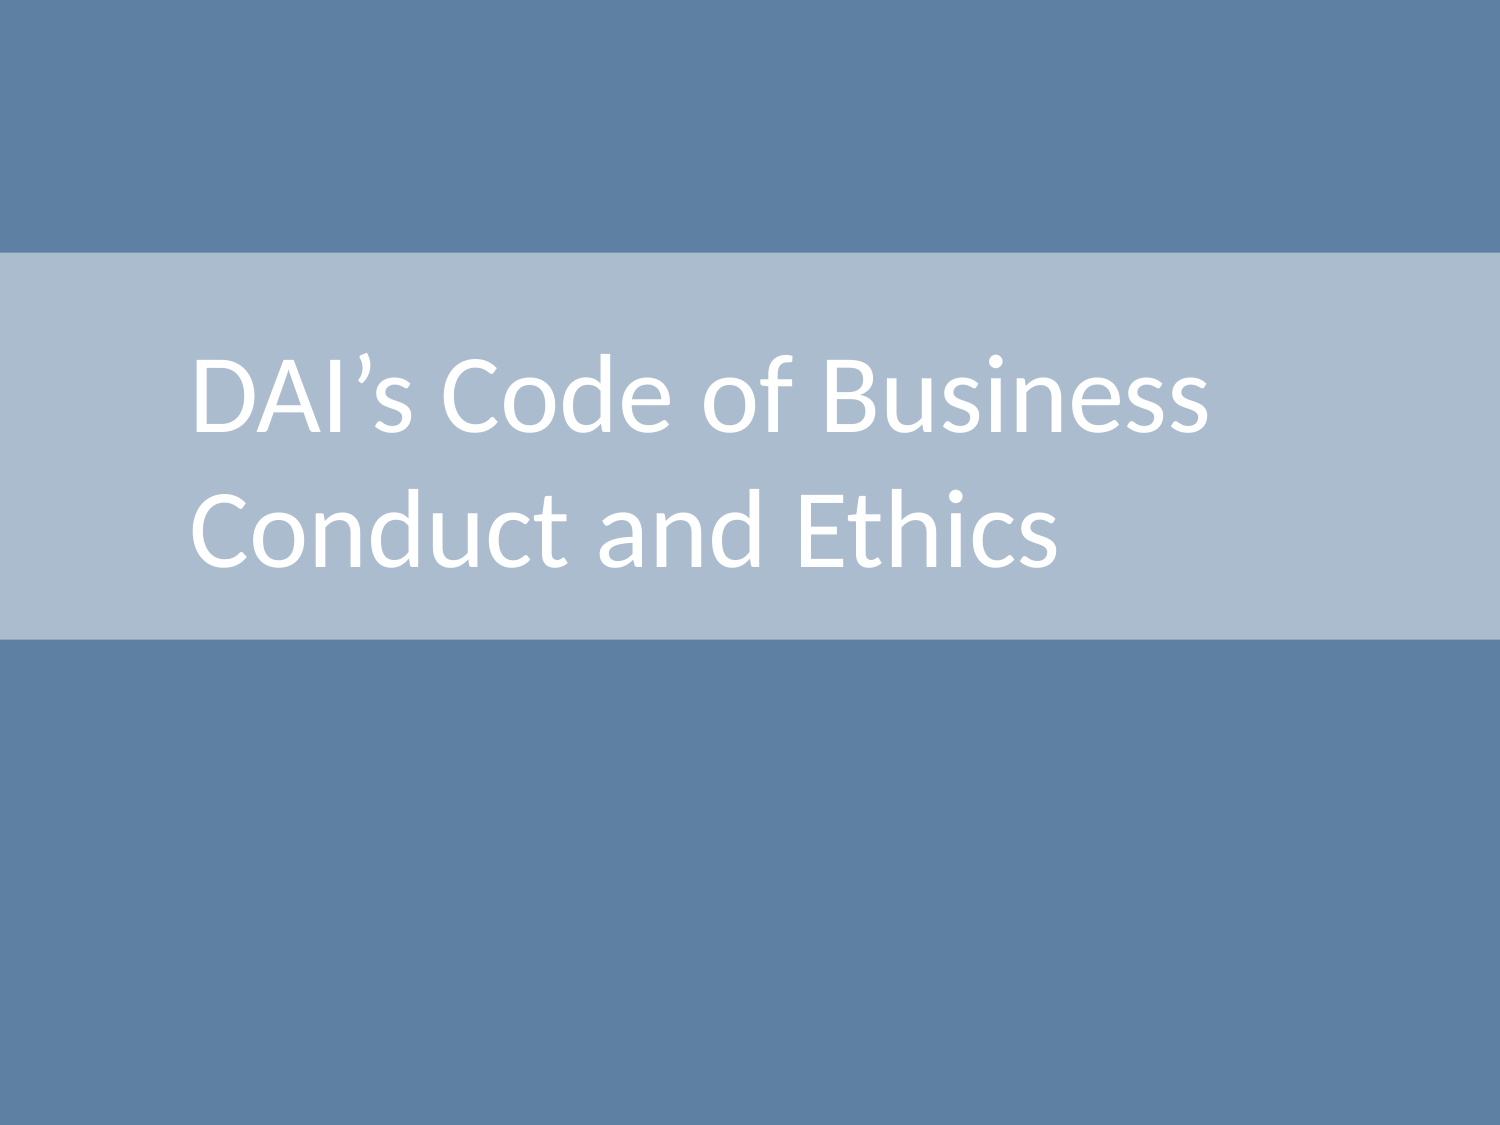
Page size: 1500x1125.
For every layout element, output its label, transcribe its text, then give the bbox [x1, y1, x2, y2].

text_box [0, 251, 1500, 641]
text_box DAI’s Code of Business Conduct and Ethics [174, 312, 1288, 598]
